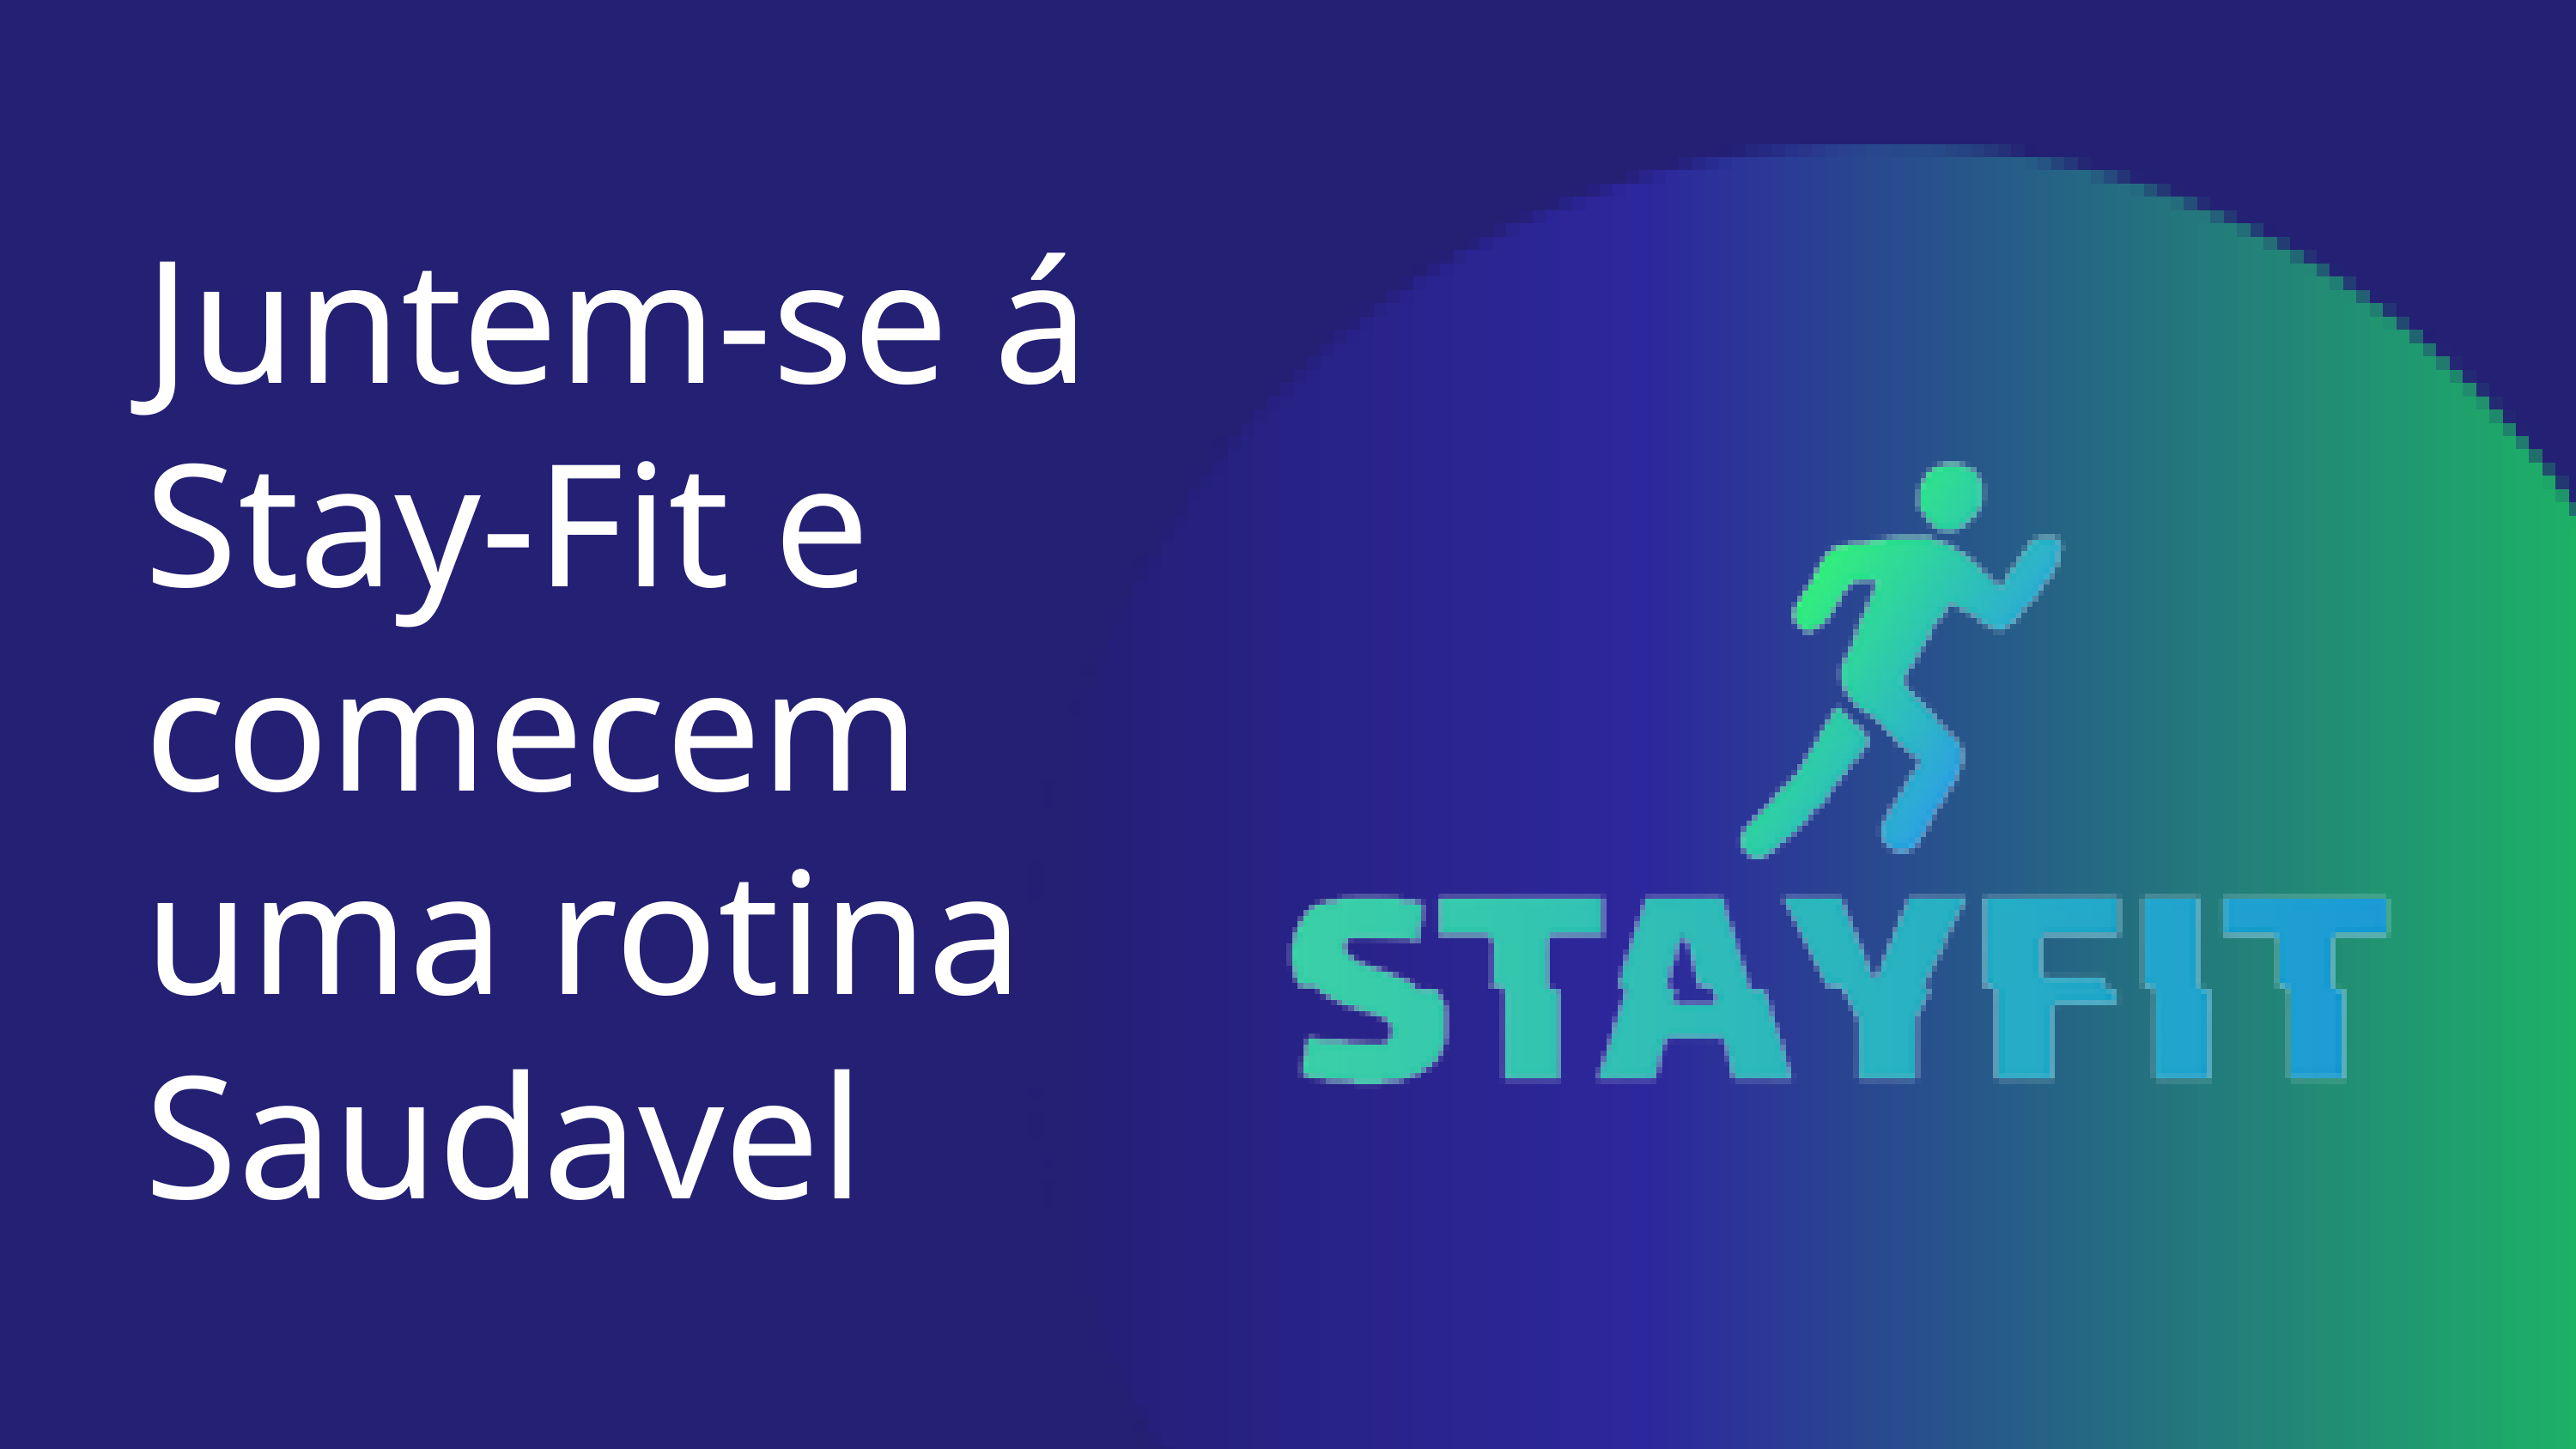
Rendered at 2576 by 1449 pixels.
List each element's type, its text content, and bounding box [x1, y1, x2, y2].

text_box Juntem-se á Stay-Fit e comecem uma rotina Saudavel [144, 213, 1023, 1234]
picture [1018, 144, 2576, 1449]
